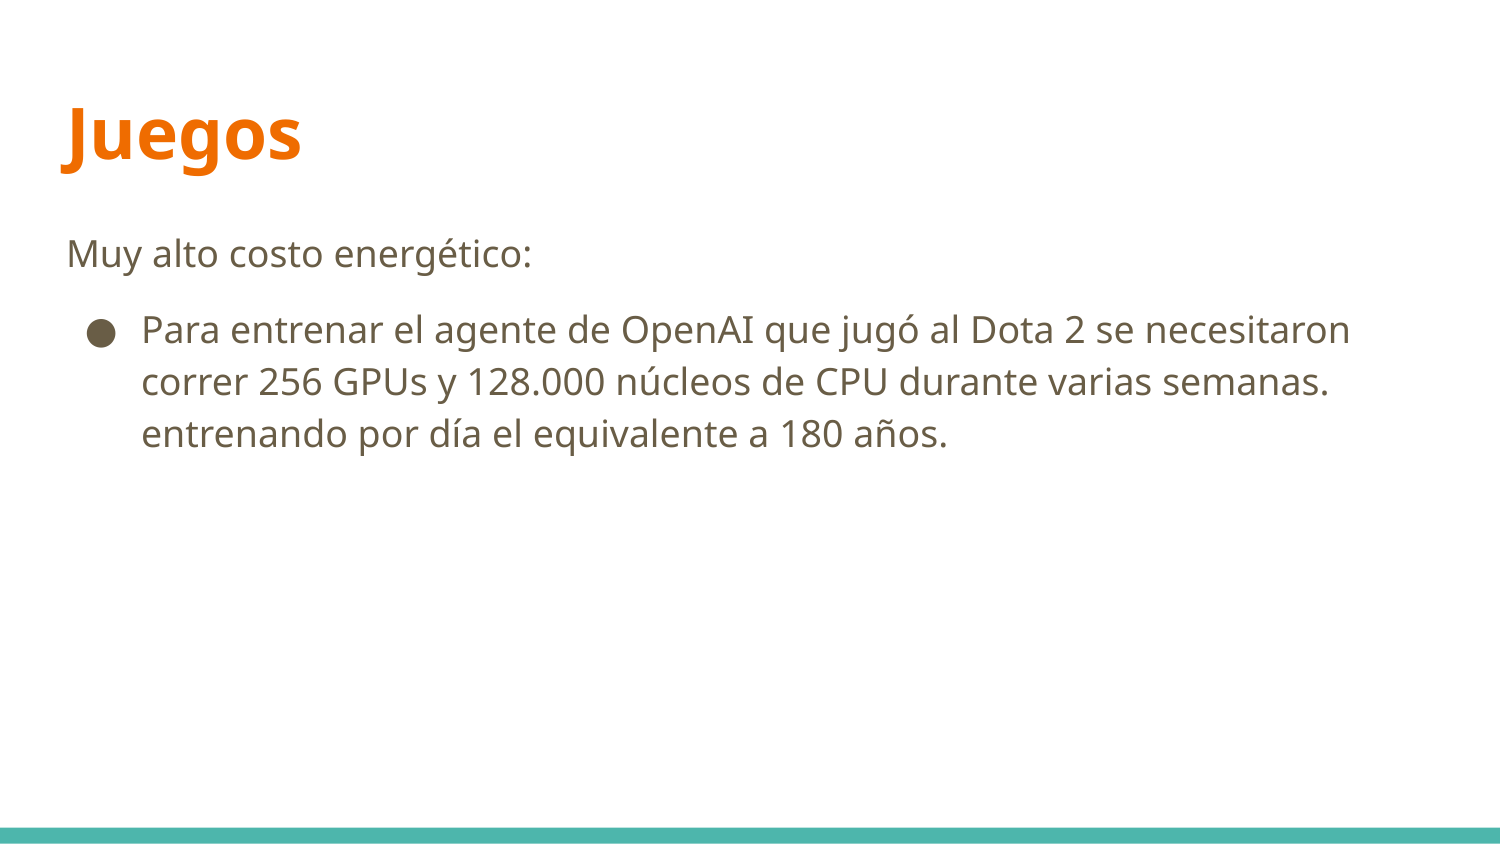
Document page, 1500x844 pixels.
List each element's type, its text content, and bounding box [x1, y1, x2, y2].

title Juegos [51, 72, 1449, 189]
list Muy alto costo energético: Para entrenar el agente de OpenAI que jugó al Dota 2 se necesitaron correr 256 GPUs y 128.000 núcleos de CPU durante varias semanas. entrenando por día el equivalente a 180 años. [51, 207, 1449, 750]
